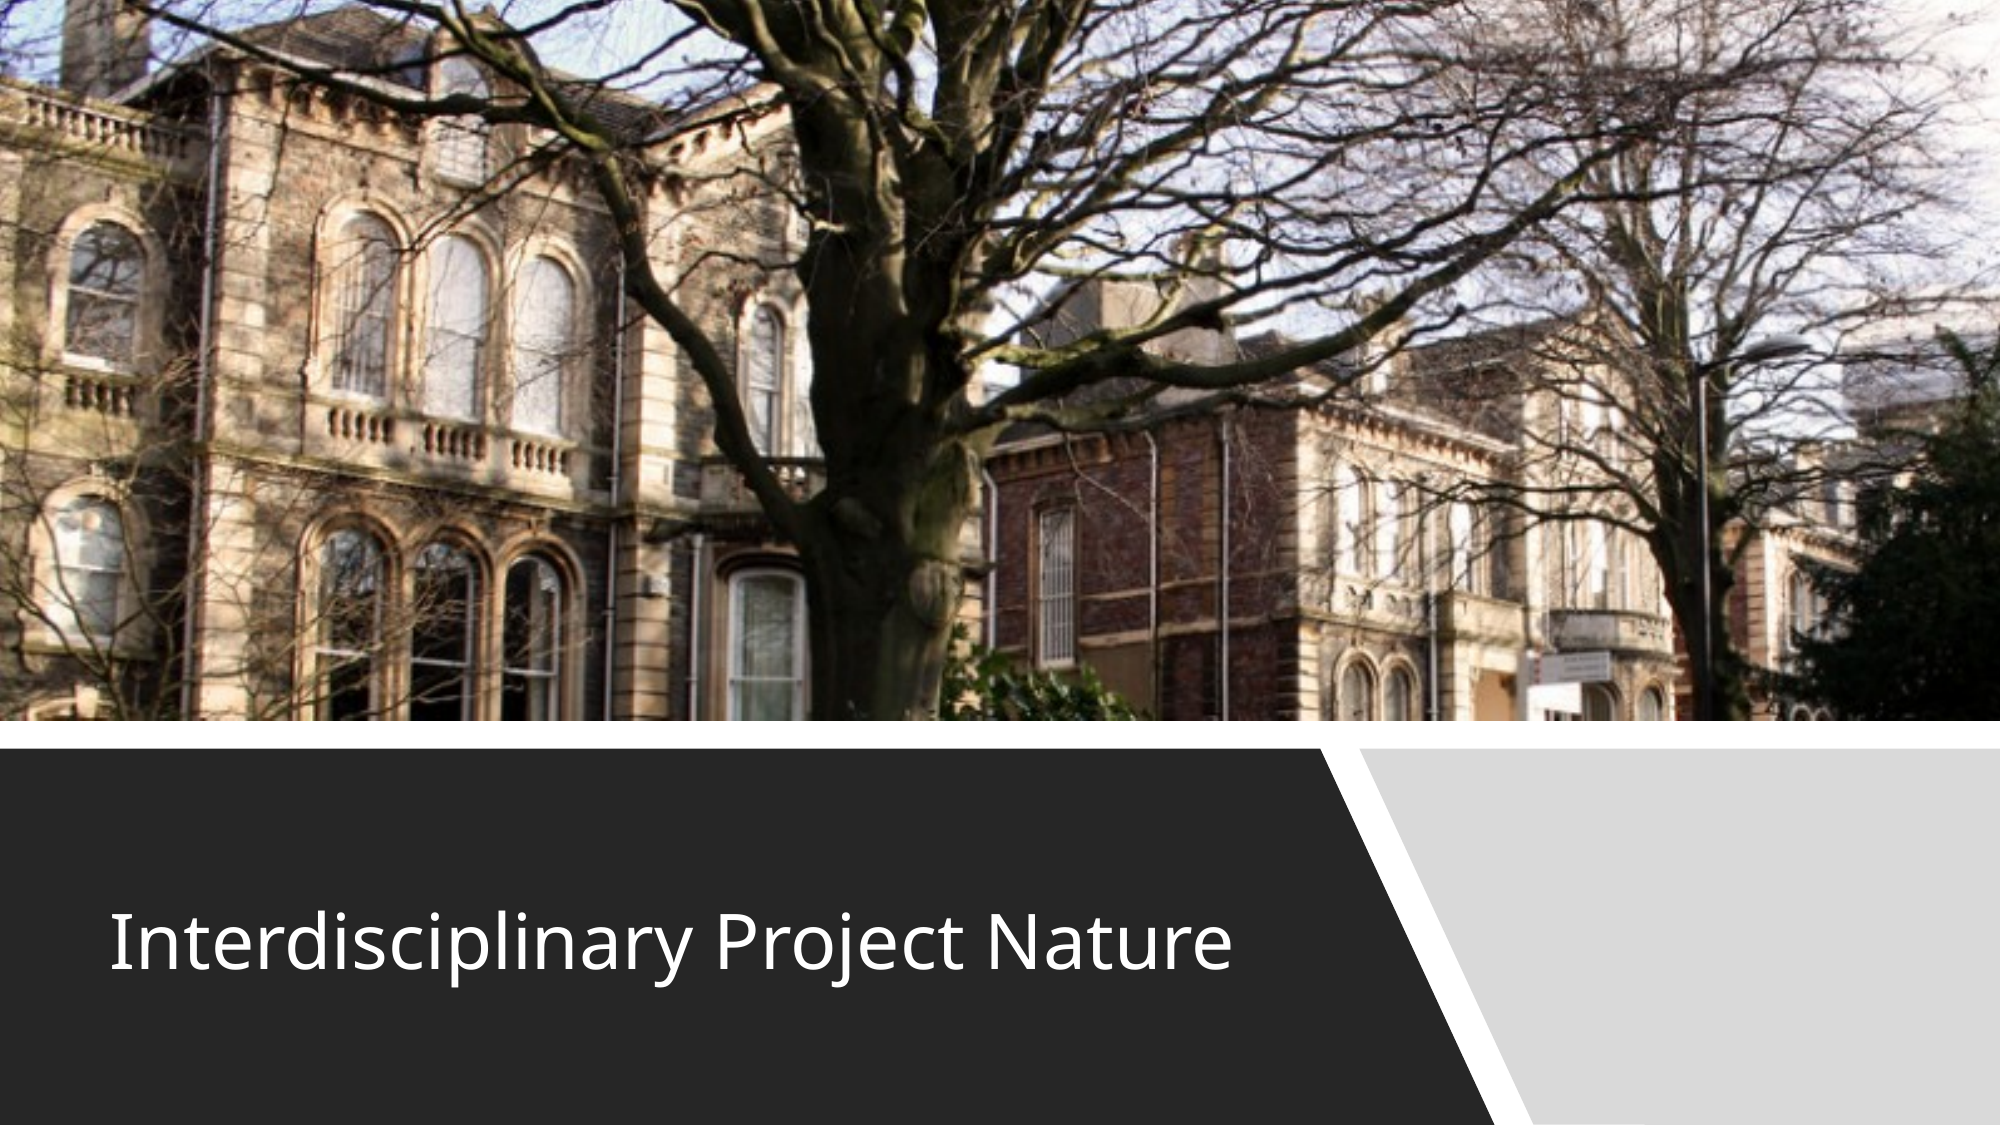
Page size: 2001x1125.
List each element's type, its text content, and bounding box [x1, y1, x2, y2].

title Interdisciplinary Project Nature [94, 825, 1285, 994]
text_box [0, 747, 1496, 1125]
text_box [1357, 747, 2000, 1125]
picture [0, 0, 2000, 721]
